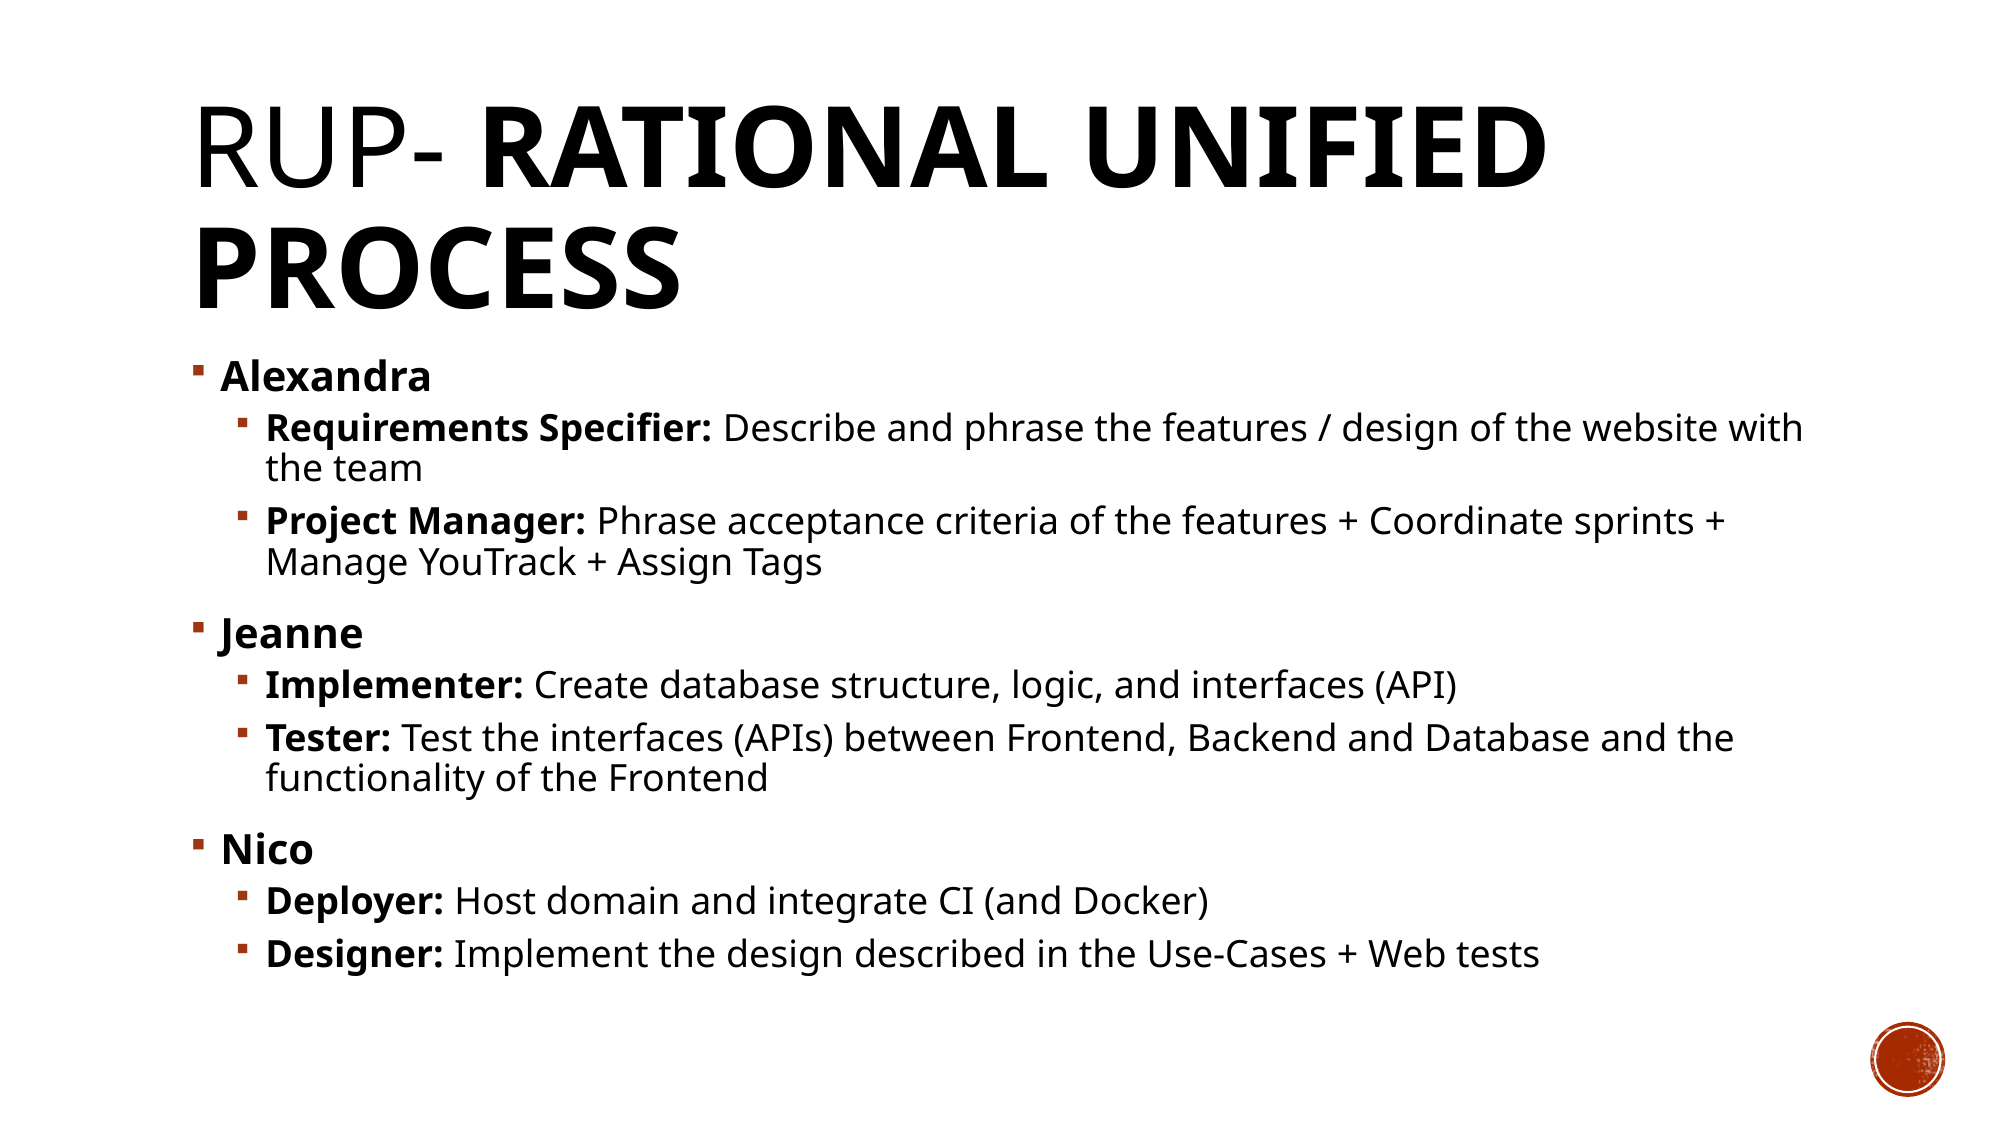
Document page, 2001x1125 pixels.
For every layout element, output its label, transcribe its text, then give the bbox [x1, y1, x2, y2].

title RUP- Rational Unified Process [175, 79, 1826, 344]
list Alexandra Requirements Specifier: Describe and phrase the features / design of the website with the team Project Manager: Phrase acceptance criteria of the features + Coordinate sprints + Manage YouTrack + Assign Tags Jeanne Implementer: Create database structure, logic, and interfaces (API) Tester: Test the interfaces (APIs) between Frontend, Backend and Database and the functionality of the Frontend Nico Deployer: Host domain and integrate CI (and Docker) Designer: Implement the design described in the Use-Cases + Web tests [175, 348, 1826, 1013]
